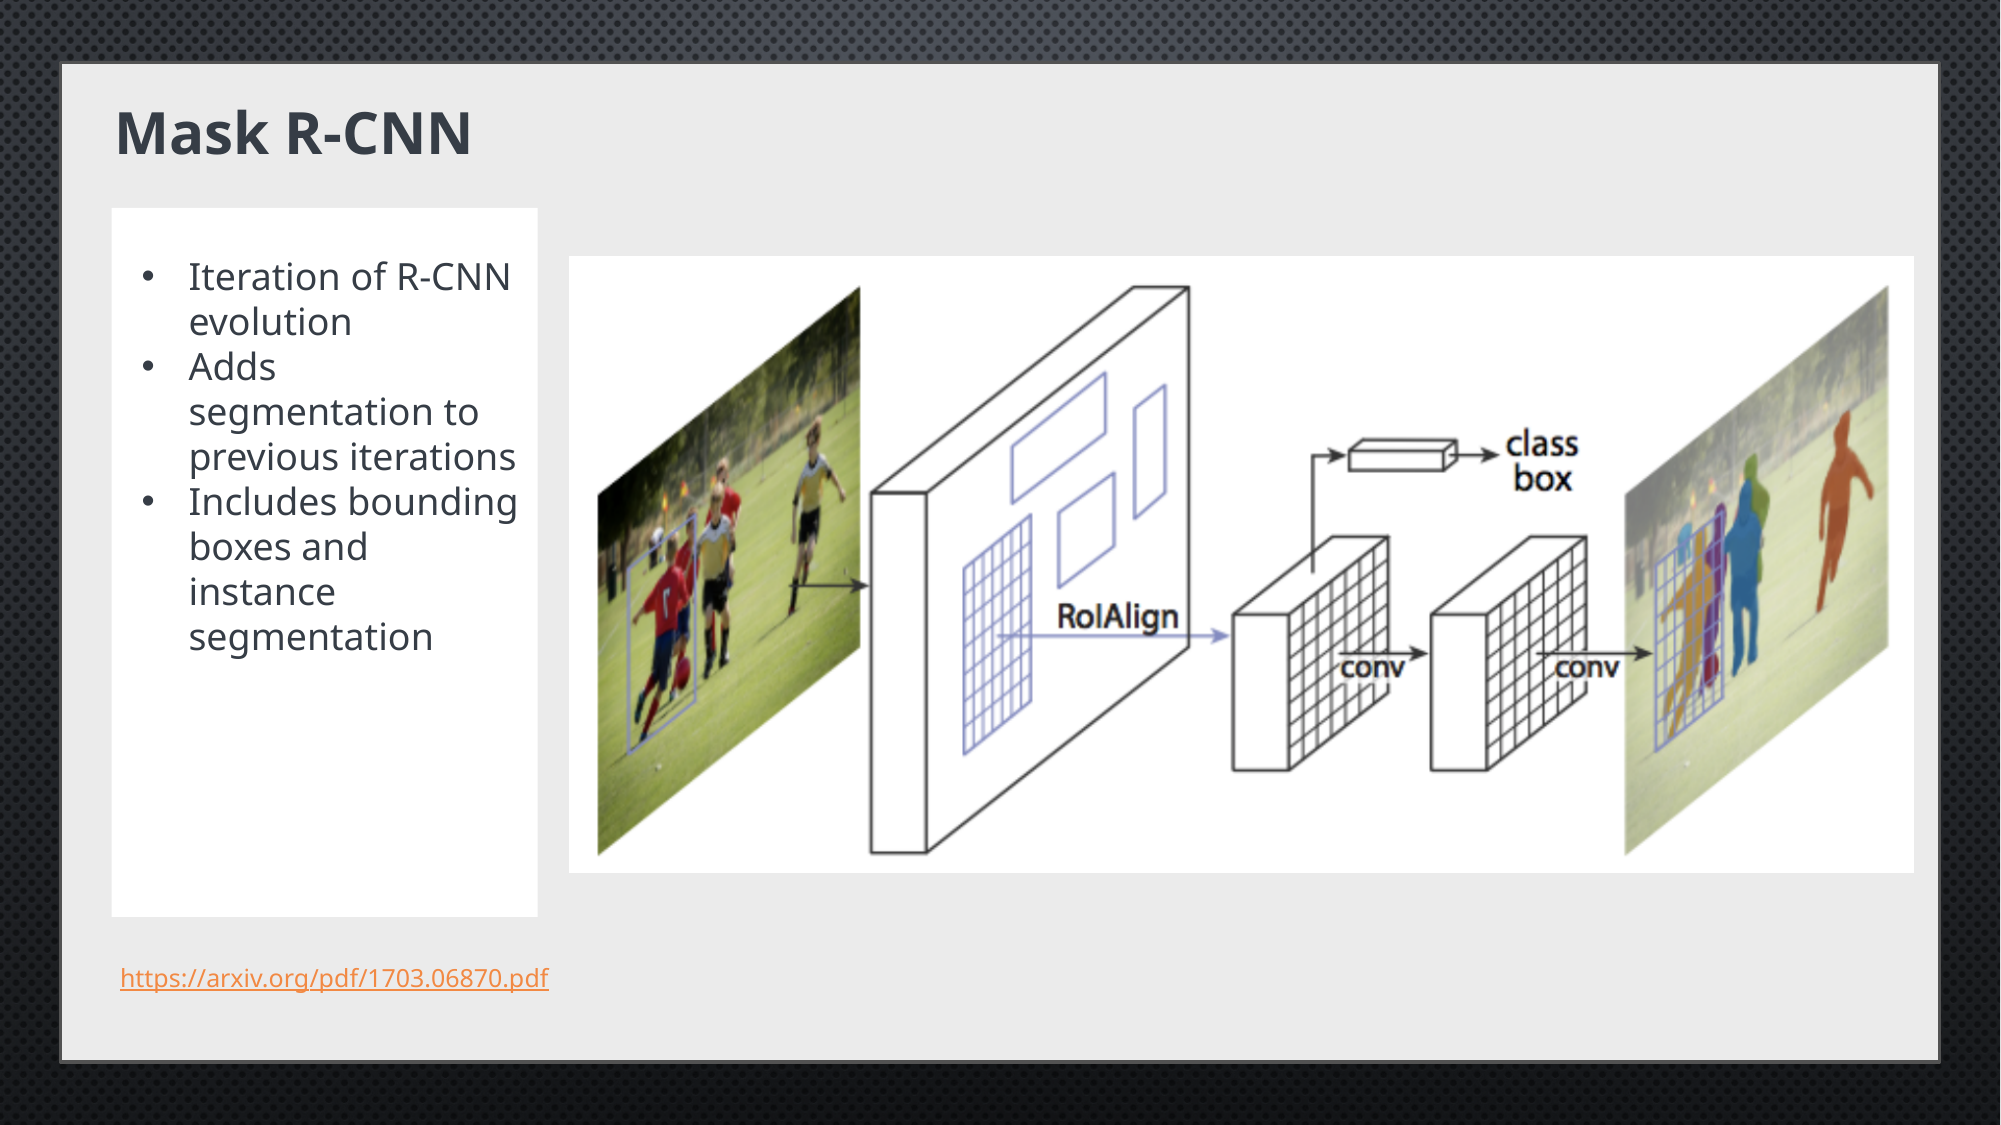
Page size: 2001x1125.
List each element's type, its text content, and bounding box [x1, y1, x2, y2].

text_box https://arxiv.org/pdf/1703.06870.pdf [105, 955, 564, 1004]
picture [569, 256, 1914, 874]
text_box Iteration of R-CNN evolution Adds segmentation to previous iterations Includes bounding boxes and instance segmentation [111, 207, 538, 917]
text_box Mask R-CNN [99, 88, 489, 174]
